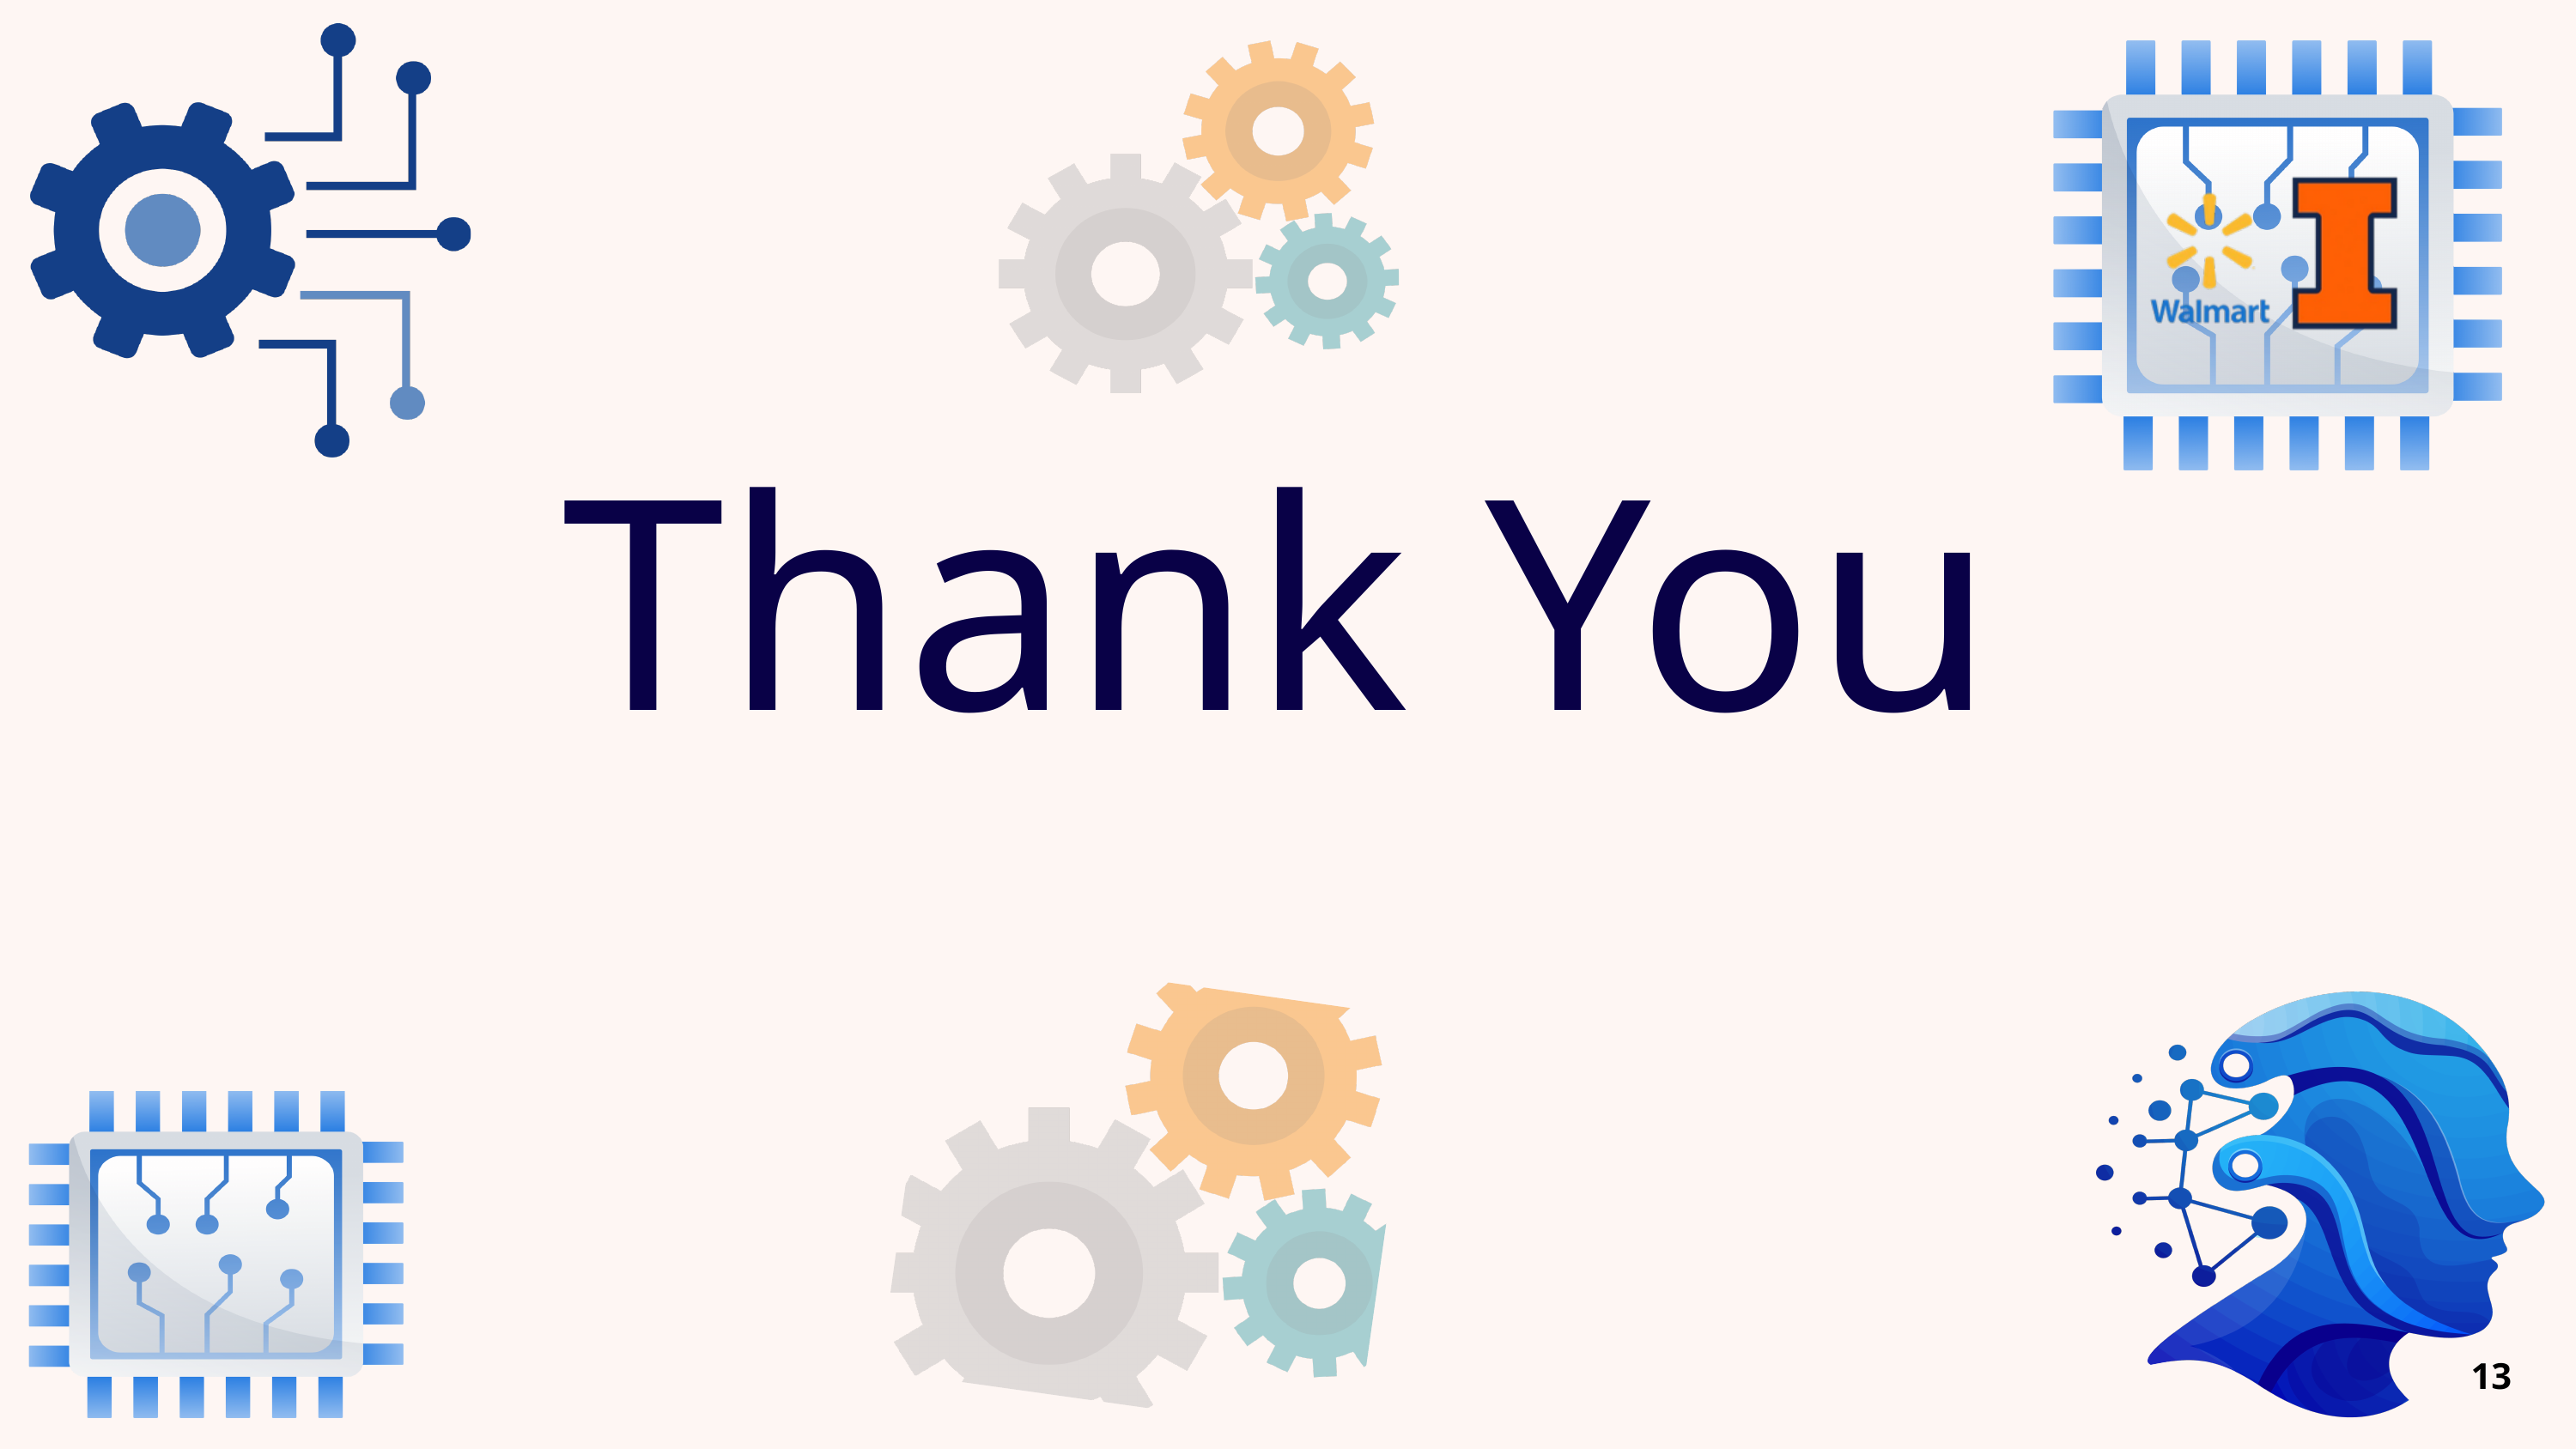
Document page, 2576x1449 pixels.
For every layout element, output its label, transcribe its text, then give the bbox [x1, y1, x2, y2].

text_box [28, 1091, 404, 1418]
text_box [28, 23, 471, 458]
text_box [879, 950, 1416, 1438]
text_box [999, 40, 1400, 394]
text_box [2053, 40, 2502, 470]
text_box [2096, 991, 2547, 1418]
text_box Thank You [540, 484, 2018, 770]
picture [2132, 173, 2422, 337]
